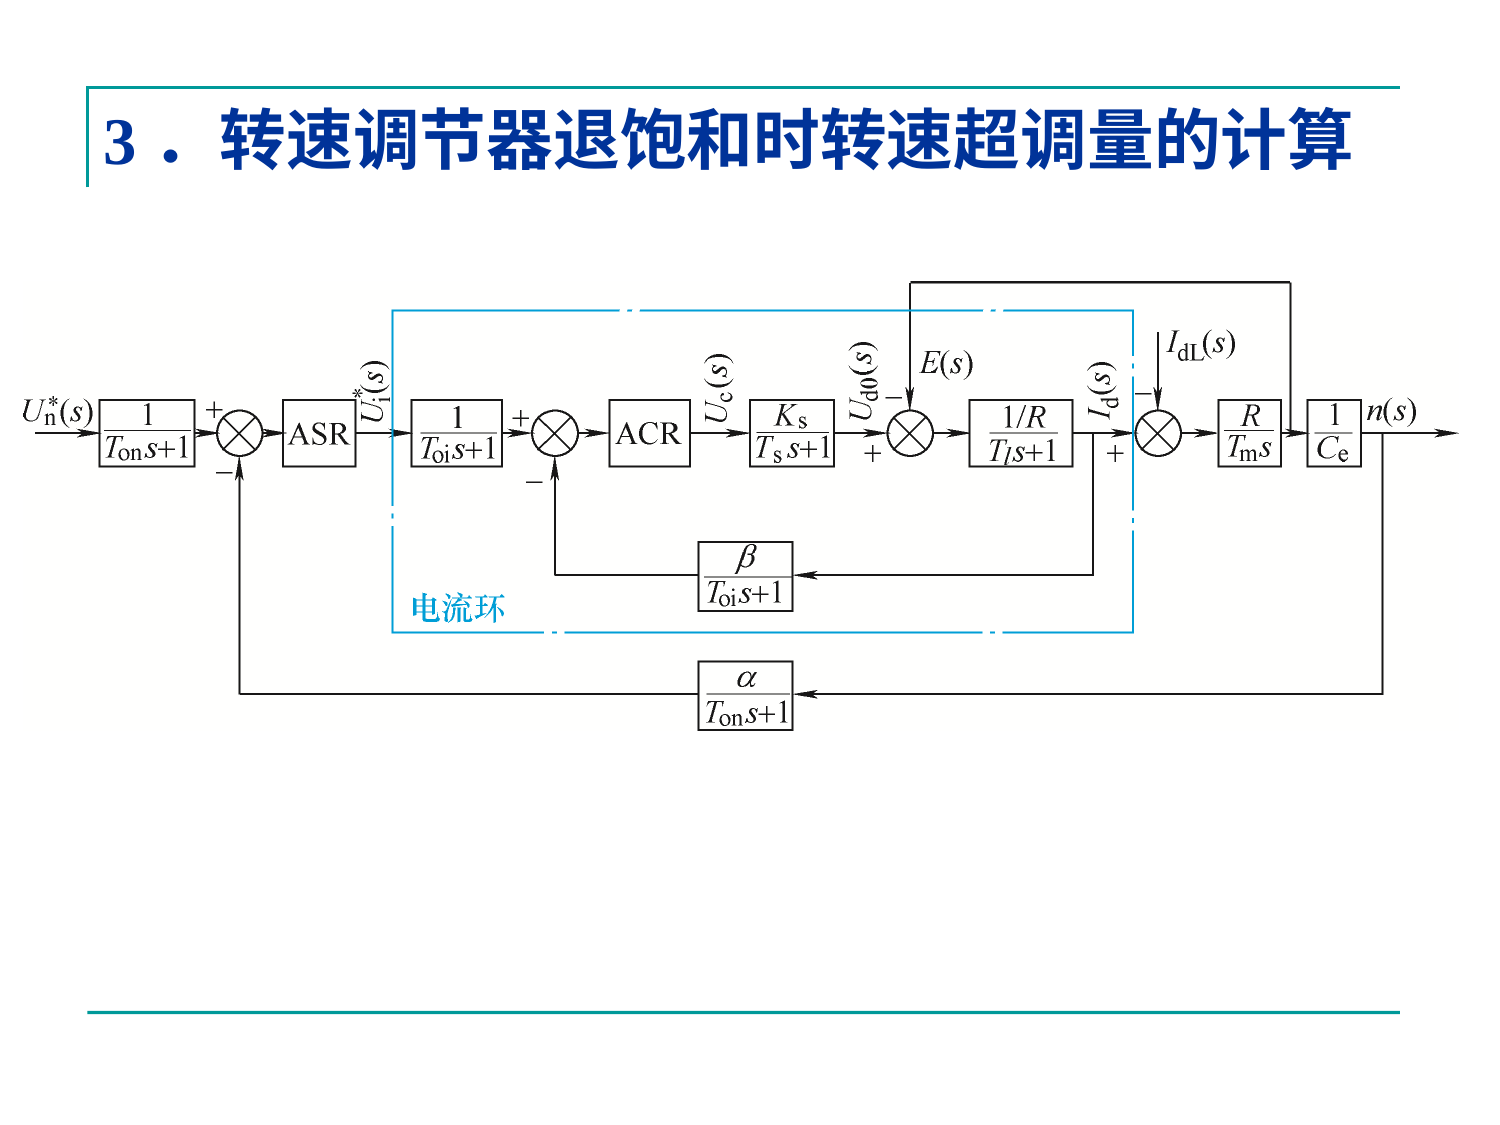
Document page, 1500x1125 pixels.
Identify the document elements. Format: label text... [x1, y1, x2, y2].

title 3．转速调节器退饱和时转速超调量的计算 [88, 90, 1428, 186]
picture [23, 281, 1459, 731]
